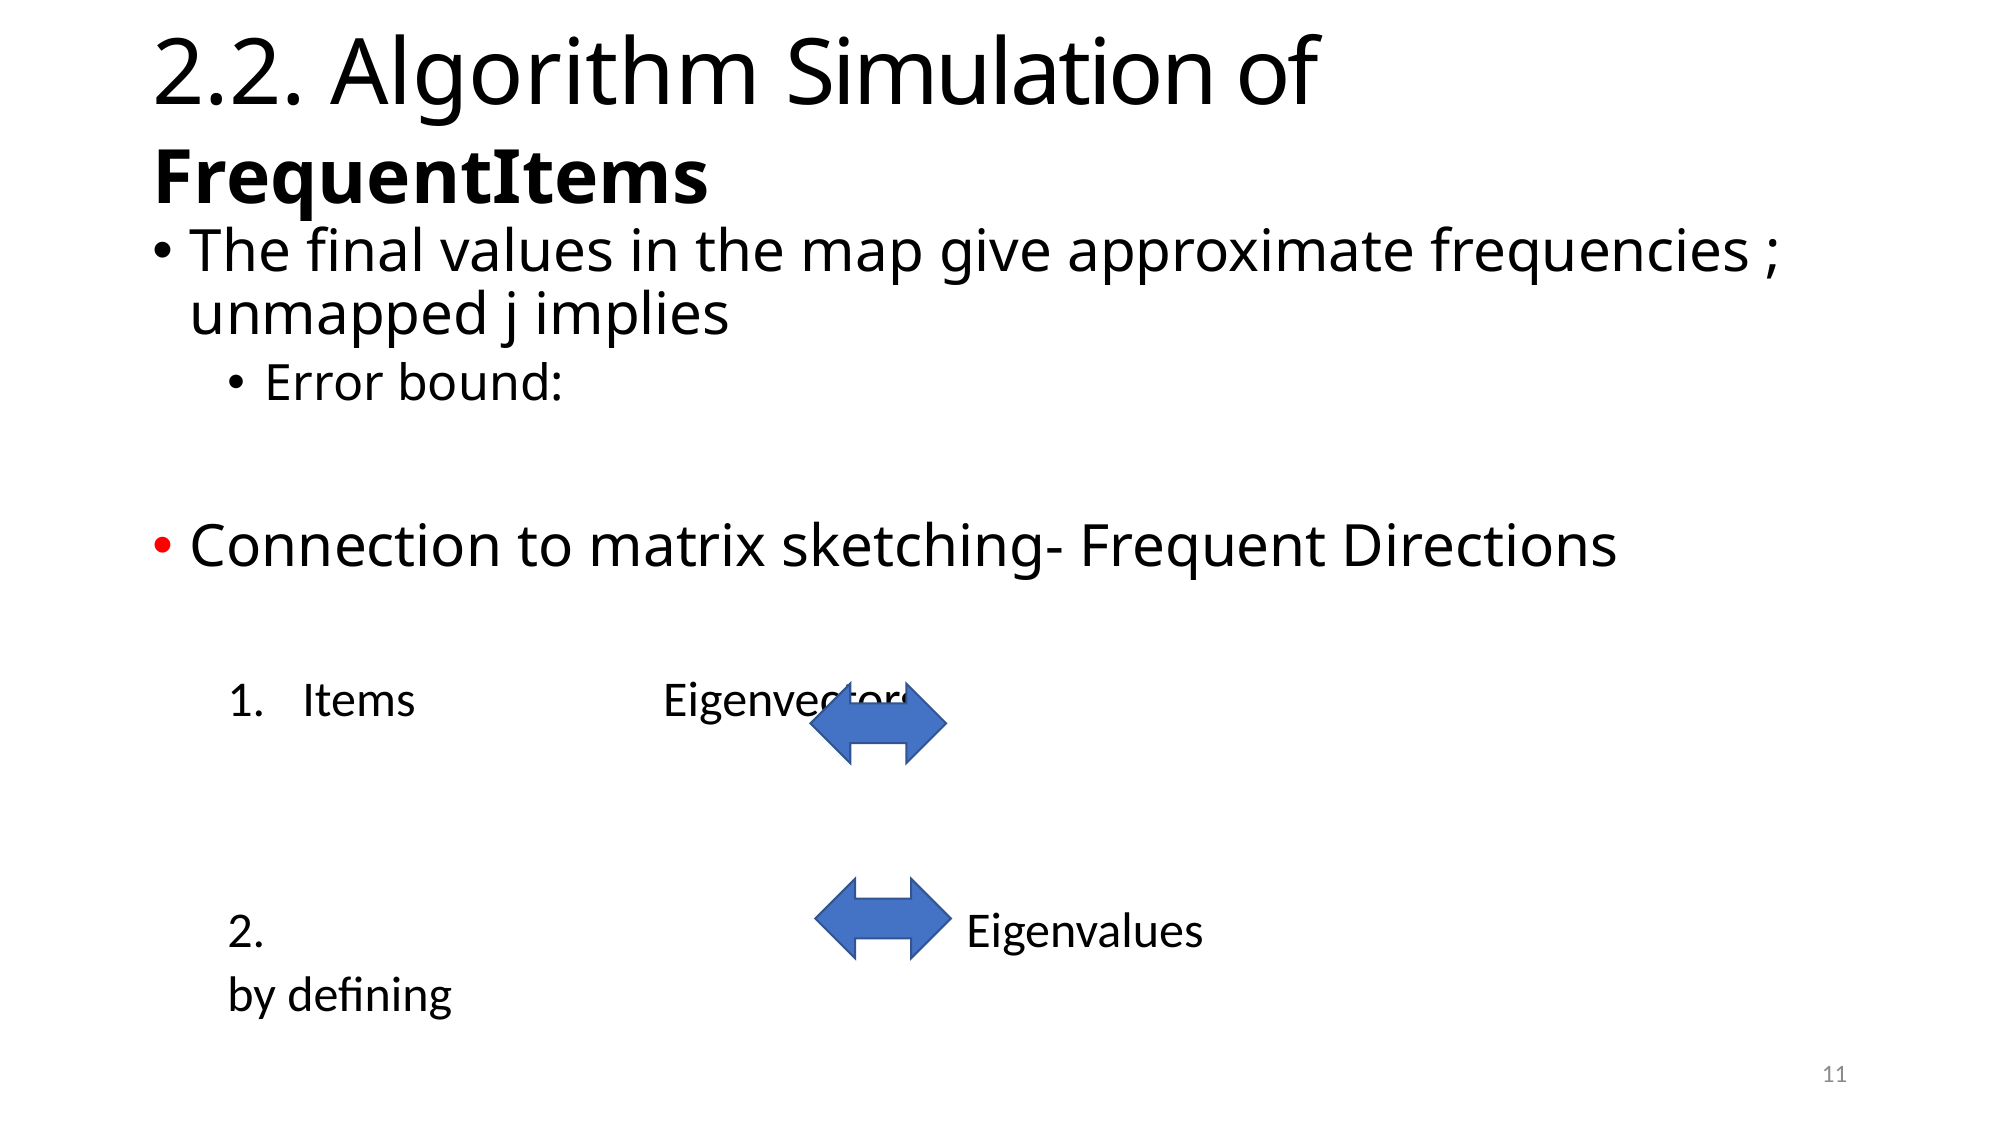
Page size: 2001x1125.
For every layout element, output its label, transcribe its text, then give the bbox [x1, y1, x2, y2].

title 2.2. Algorithm Simulation of FrequentItems [137, 59, 1863, 190]
text_box [813, 876, 953, 961]
slide_number 11 [1412, 1042, 1863, 1103]
text_box [809, 681, 948, 766]
